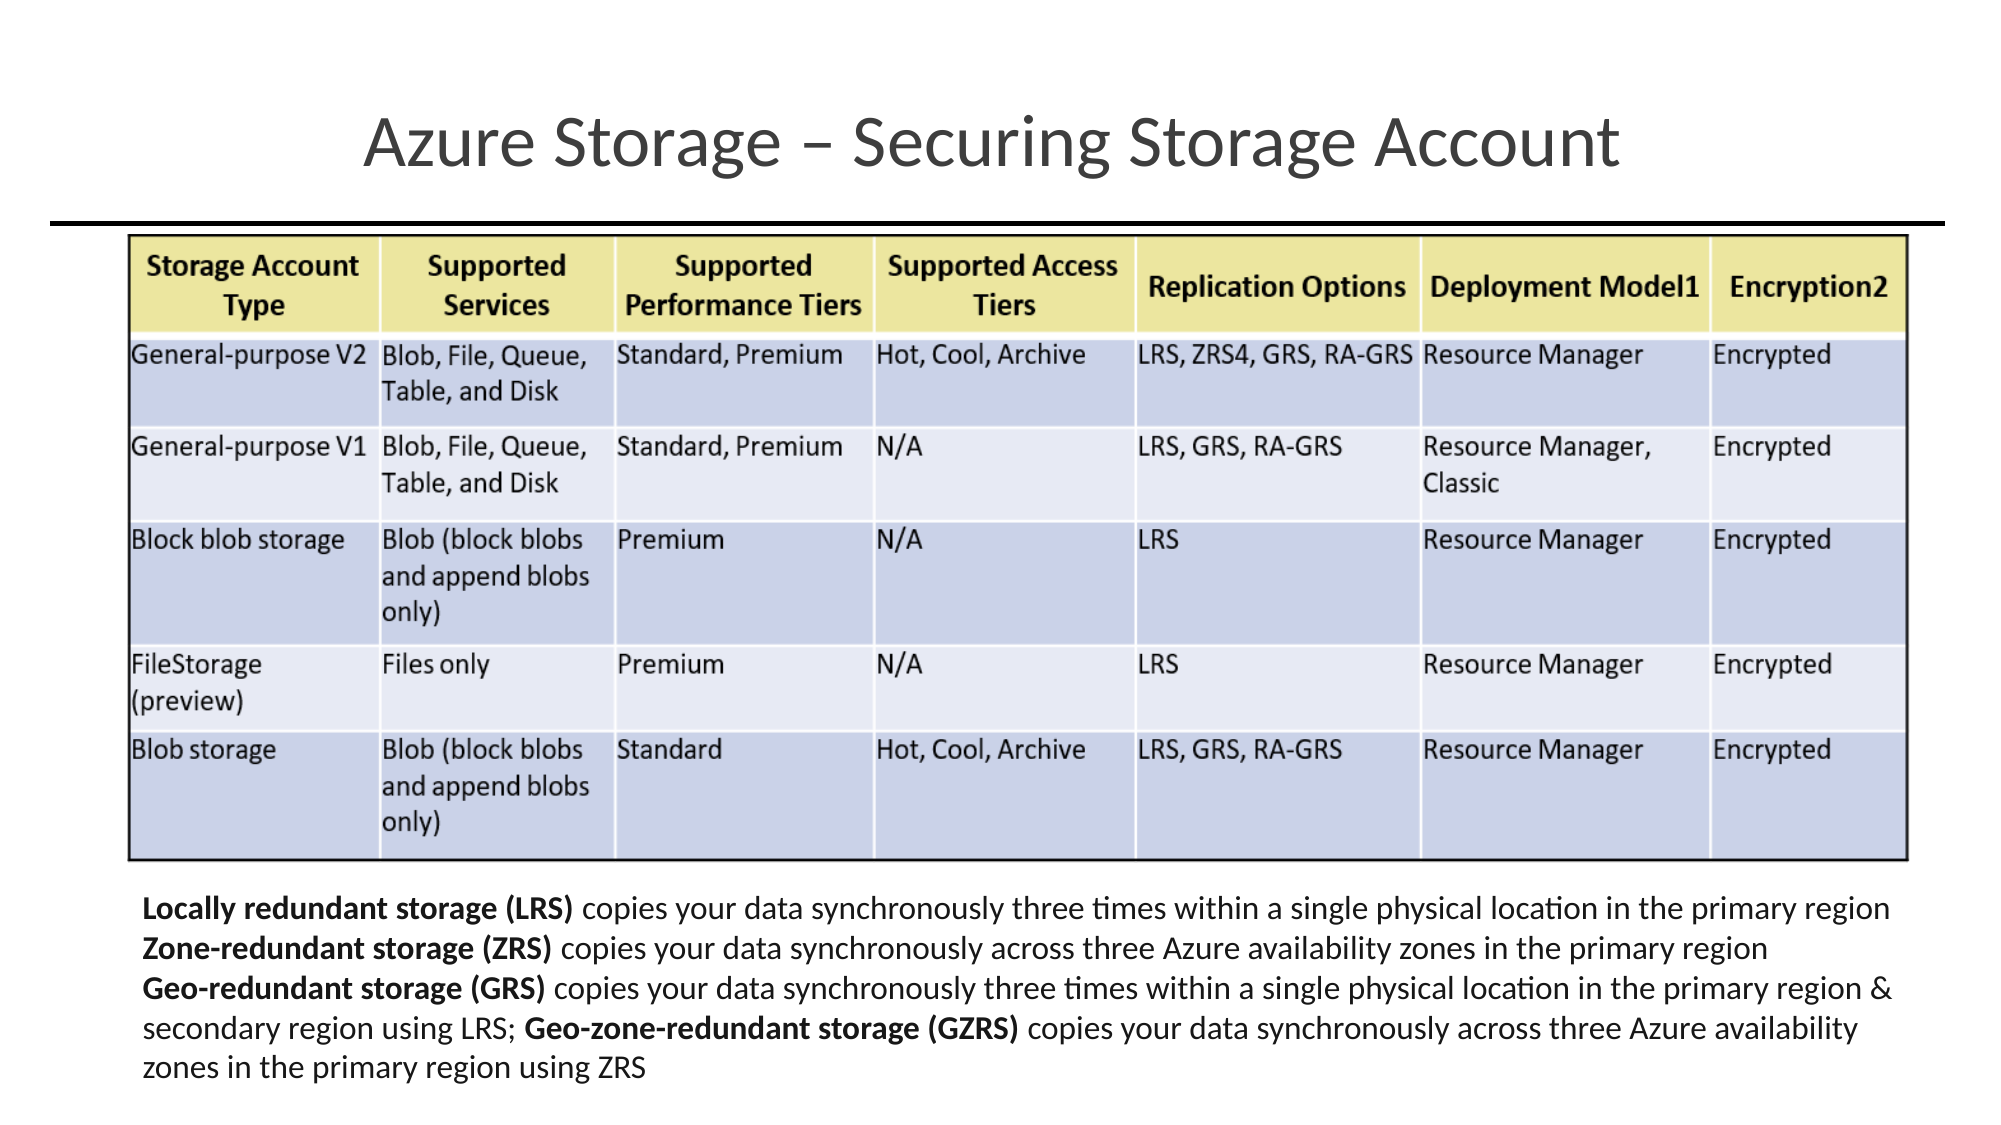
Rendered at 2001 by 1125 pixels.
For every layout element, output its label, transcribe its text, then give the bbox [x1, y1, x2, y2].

text_box Locally redundant storage (LRS) copies your data synchronously three times within a single physical location in the primary region Zone-redundant storage (ZRS) copies your data synchronously across three Azure availability zones in the primary region Geo-redundant storage (GRS) copies your data synchronously three times within a single physical location in the primary region & secondary region using LRS; Geo-zone-redundant storage (GZRS) copies your data synchronously across three Azure availability zones in the primary region using ZRS [127, 878, 1913, 1093]
picture [127, 234, 1913, 864]
title Azure Storage – Securing Storage Account [60, 88, 1926, 197]
